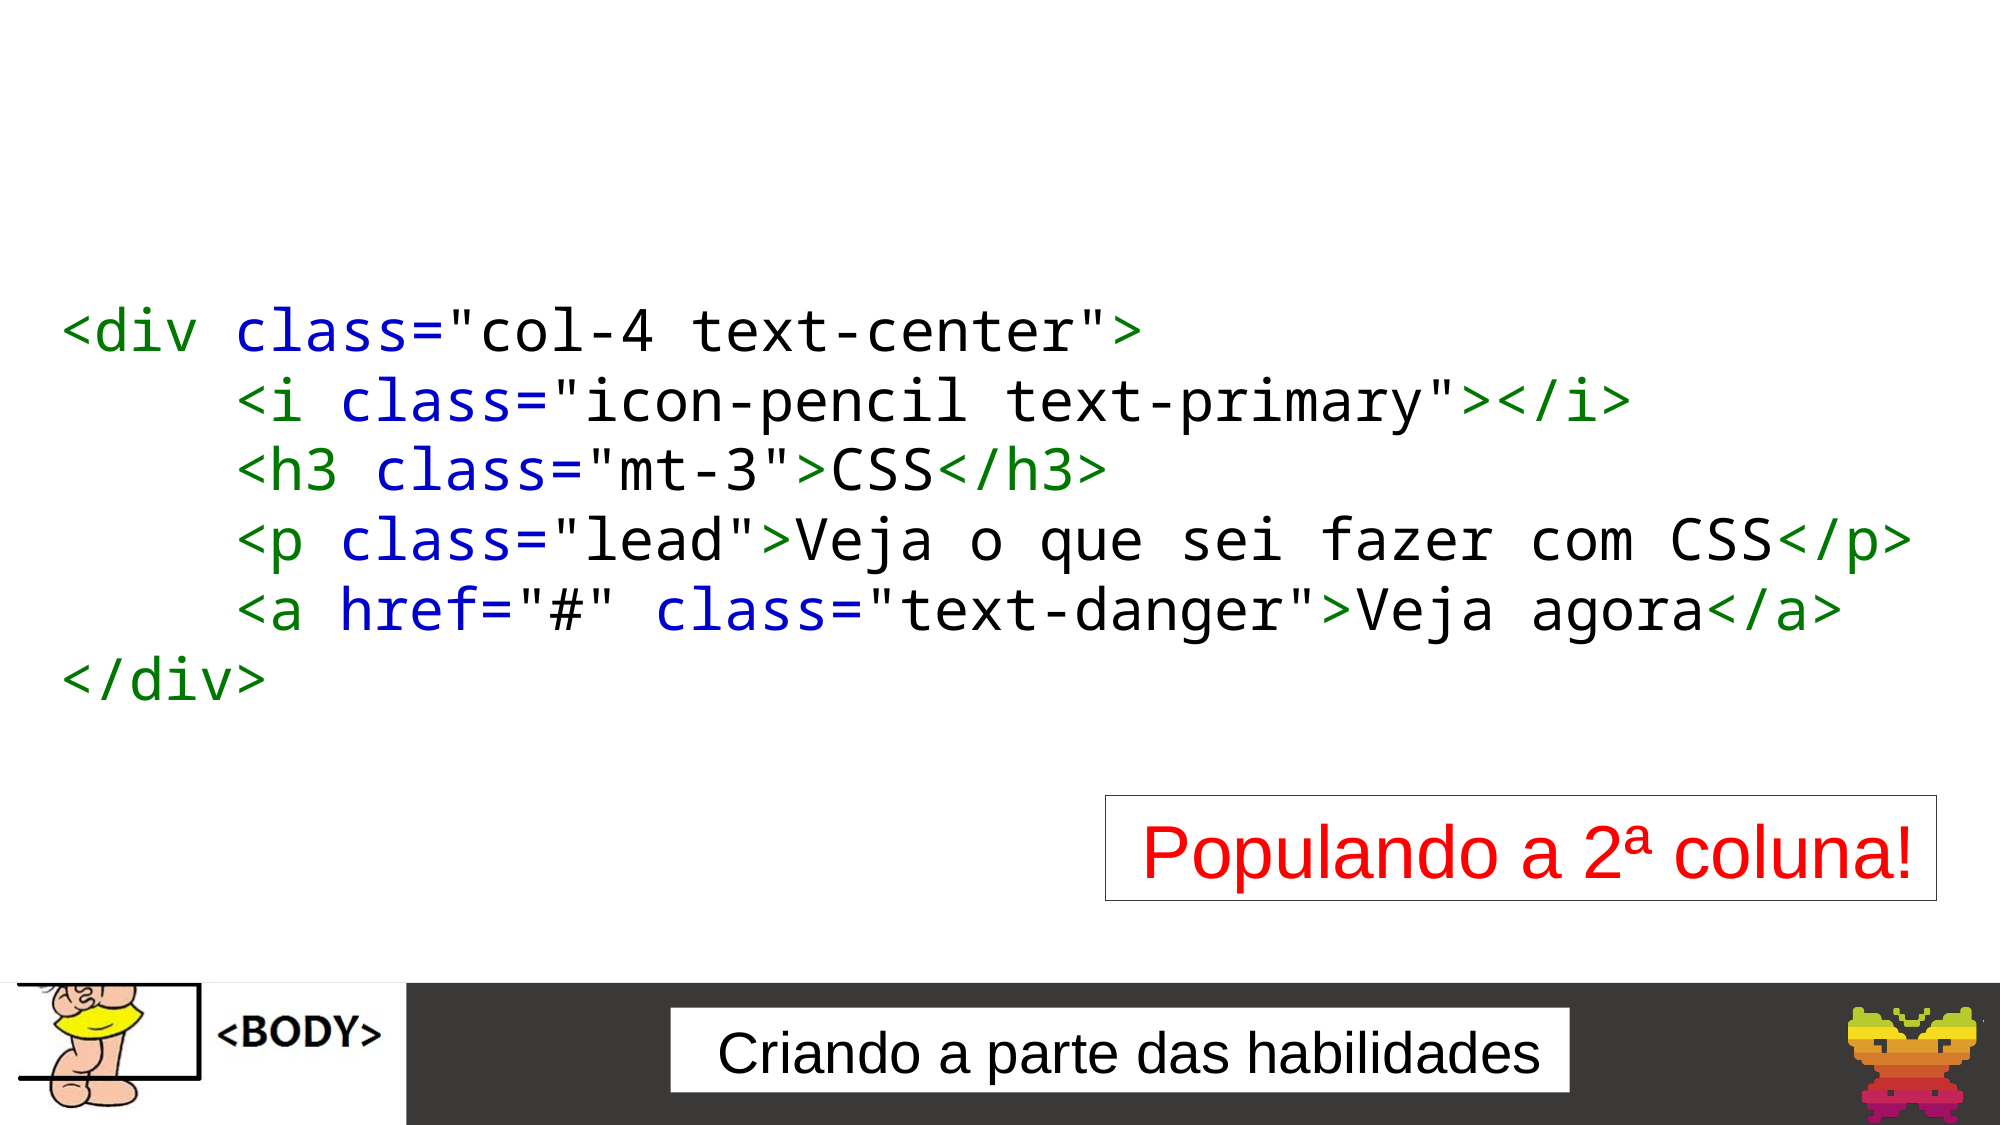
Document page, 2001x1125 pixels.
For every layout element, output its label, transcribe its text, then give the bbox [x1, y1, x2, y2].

picture [1833, 1007, 1985, 1124]
picture [0, 983, 407, 1125]
text_box [404, 981, 2000, 1125]
text_box Populando a 2ª coluna! [1105, 795, 1937, 901]
text_box <div class="col-4 text-center"> <i class="icon-pencil text-primary"></i> <h3 class="mt-3">CSS</h3> <p class="lead">Veja o que sei fazer com CSS</p> <a href="#" class="text-danger">Veja agora</a> </div> [59, 292, 1937, 713]
text_box Criando a parte das habilidades [670, 1007, 1570, 1093]
